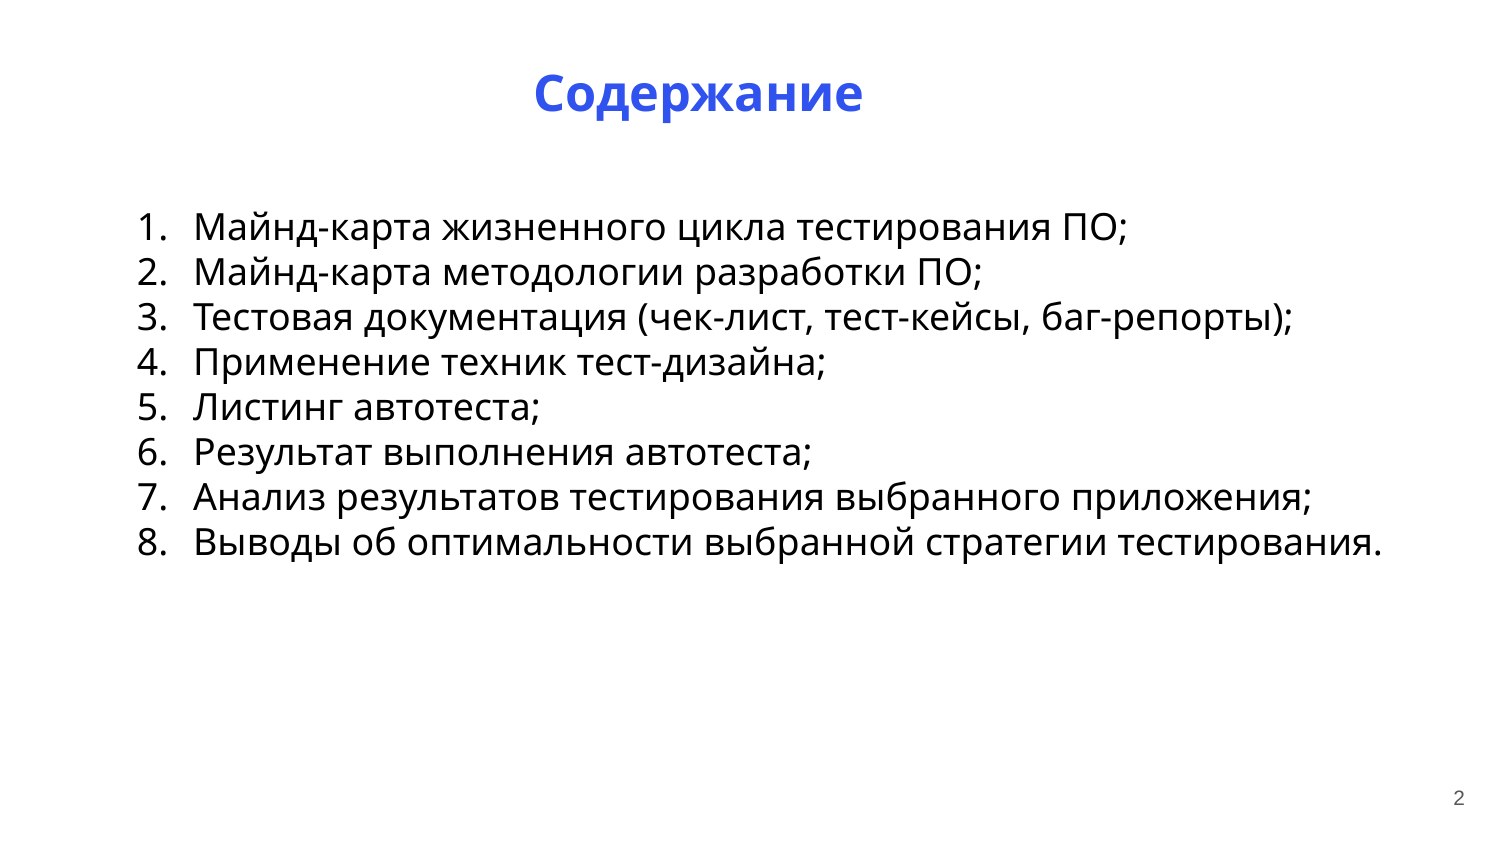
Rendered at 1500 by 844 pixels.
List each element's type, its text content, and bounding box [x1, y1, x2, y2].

slide_number 2 [1424, 771, 1480, 824]
text_box Майнд-карта жизненного цикла тестирования ПО; Майнд-карта методологии разработки ПО; Тестовая документация (чек-лист, тест-кейсы, баг-репорты); Применение техник тест-дизайна; Листинг автотеста; Результат выполнения автотеста; Анализ результатов тестирования выбранного приложения; Выводы об оптимальности выбранной стратегии тестирования. [103, 195, 1430, 571]
title Содержание [518, 45, 920, 135]
